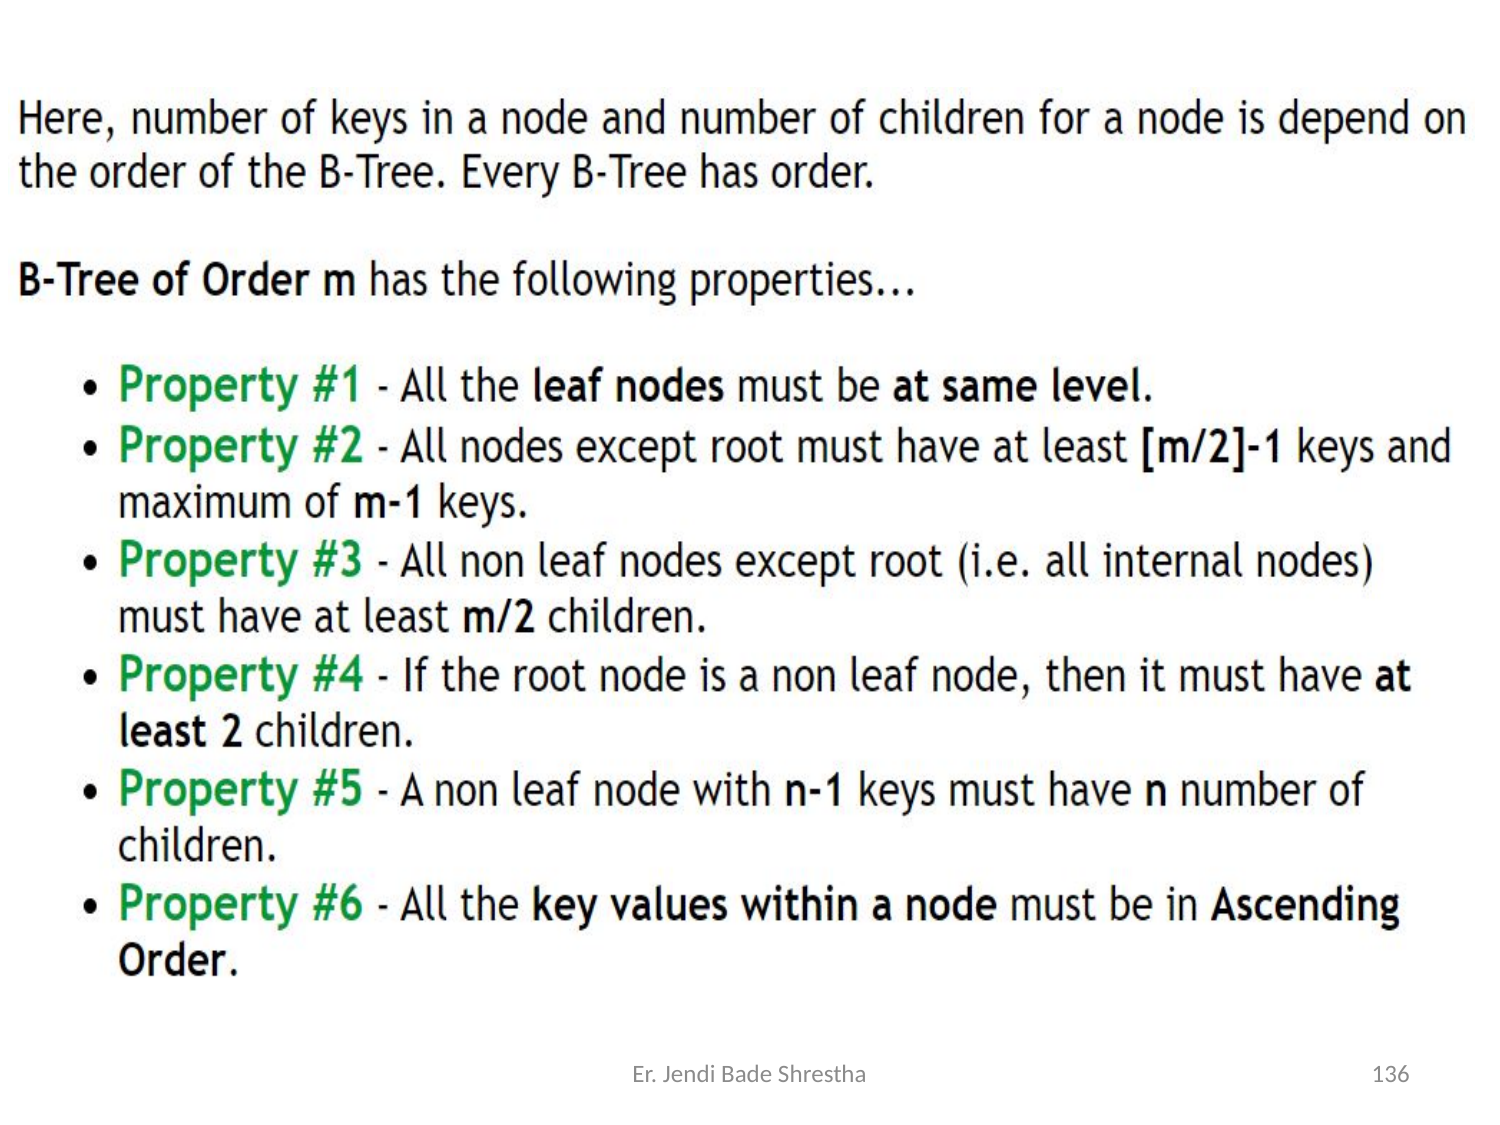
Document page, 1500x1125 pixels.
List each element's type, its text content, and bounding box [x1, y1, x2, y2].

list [8, 87, 1476, 988]
slide_number 136 [1074, 1042, 1425, 1103]
footer Er. Jendi Bade Shrestha [512, 1042, 988, 1103]
